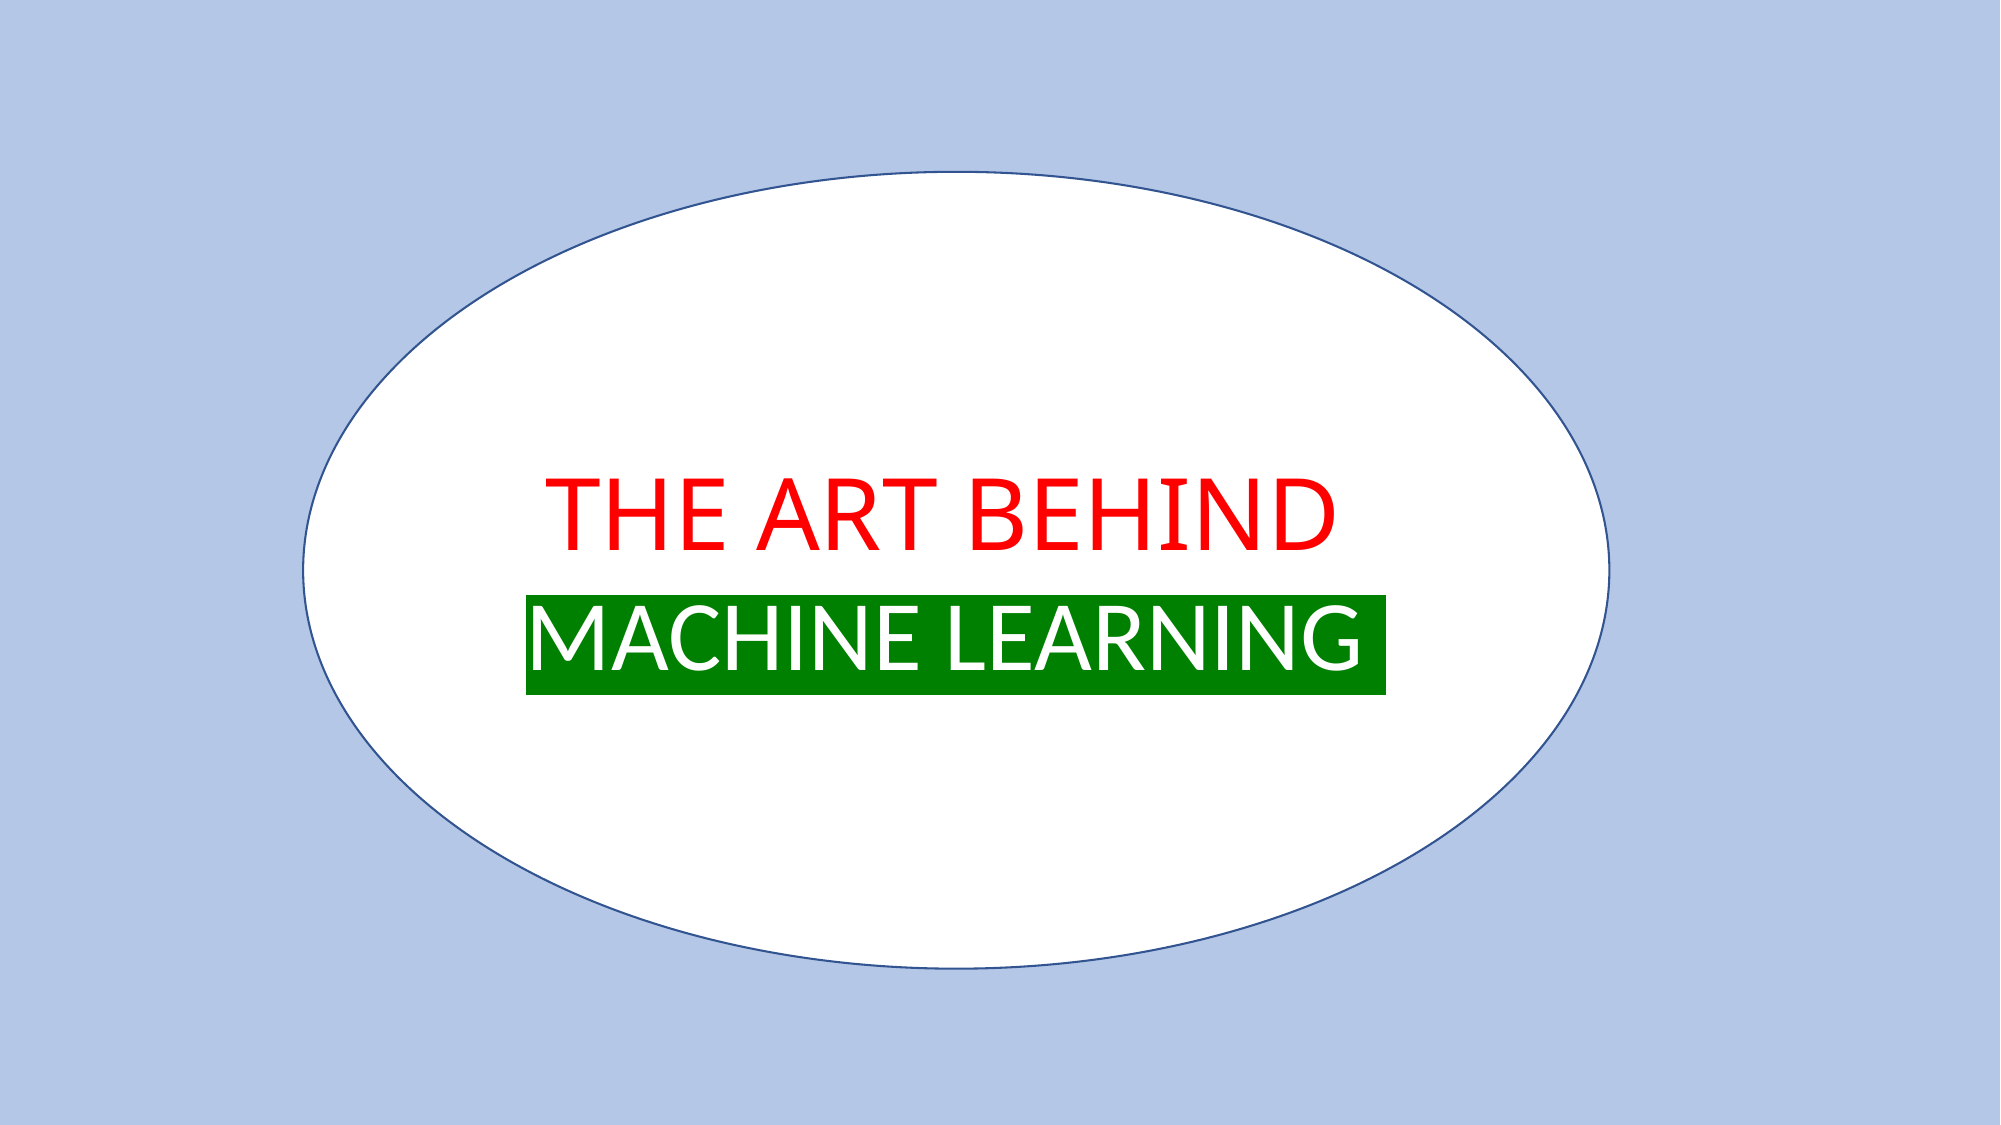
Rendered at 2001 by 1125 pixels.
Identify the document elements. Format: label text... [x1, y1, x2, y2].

text_box THE ART BEHIND MACHINE LEARNING [302, 170, 1611, 970]
